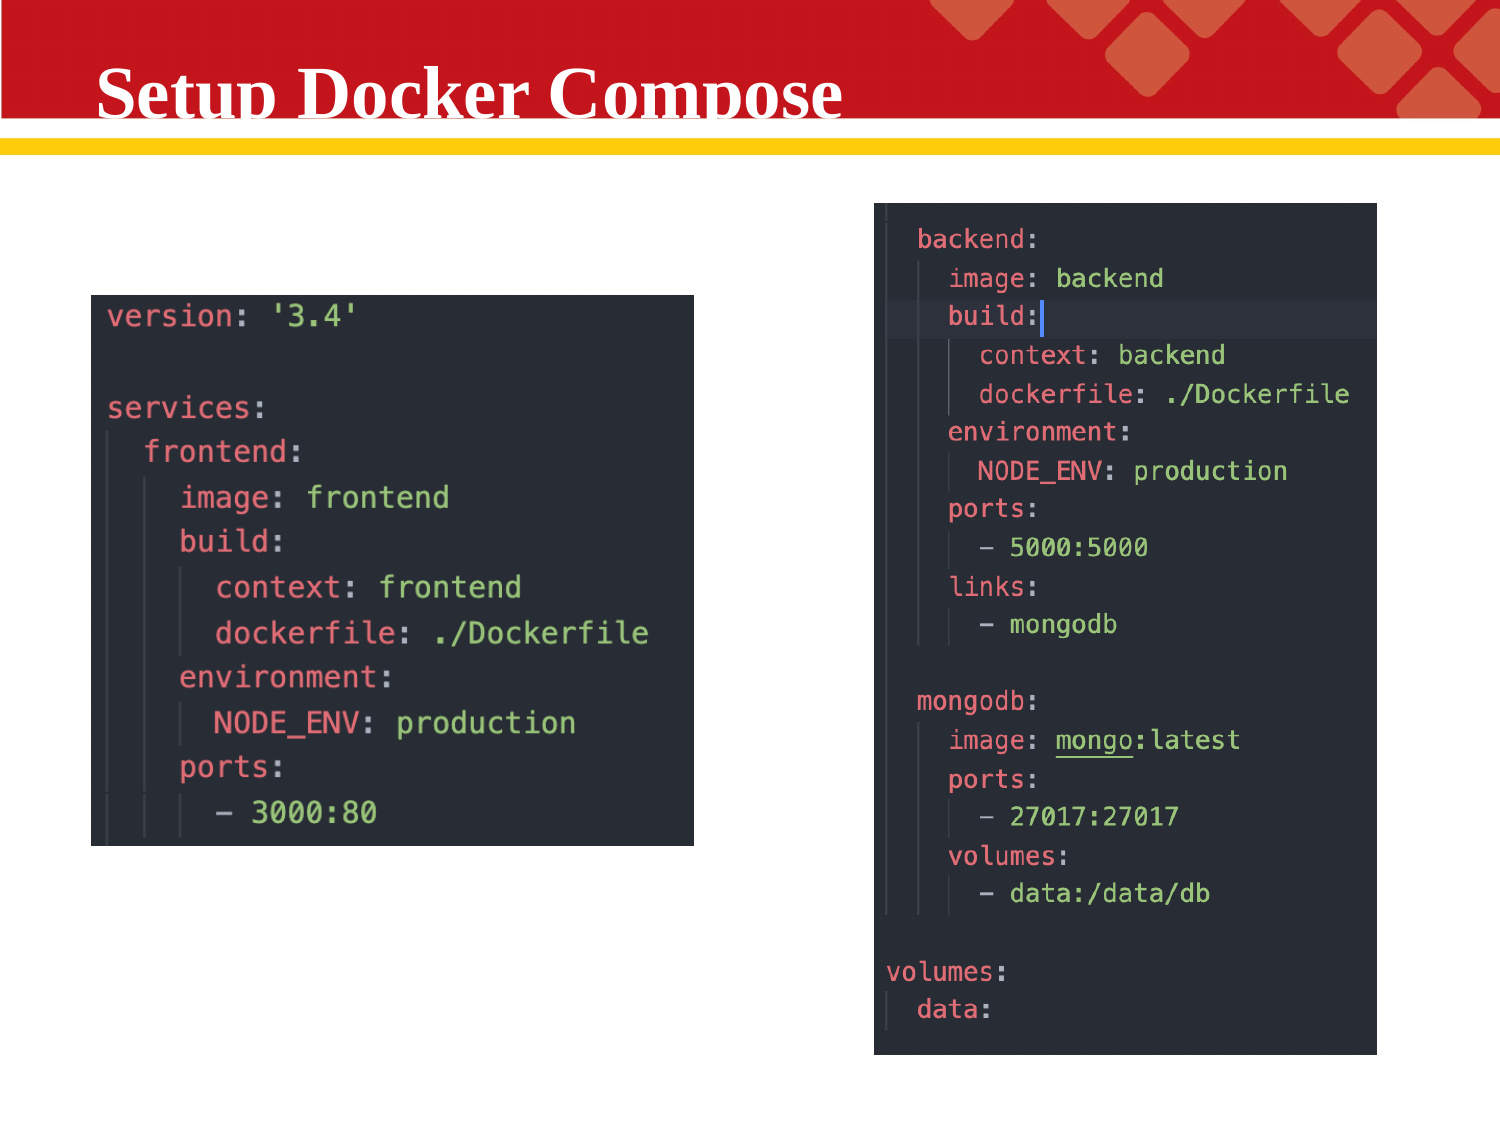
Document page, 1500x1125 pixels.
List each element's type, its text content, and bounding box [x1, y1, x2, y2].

title Setup Docker Compose [80, 0, 1397, 204]
picture [0, 0, 1500, 1125]
